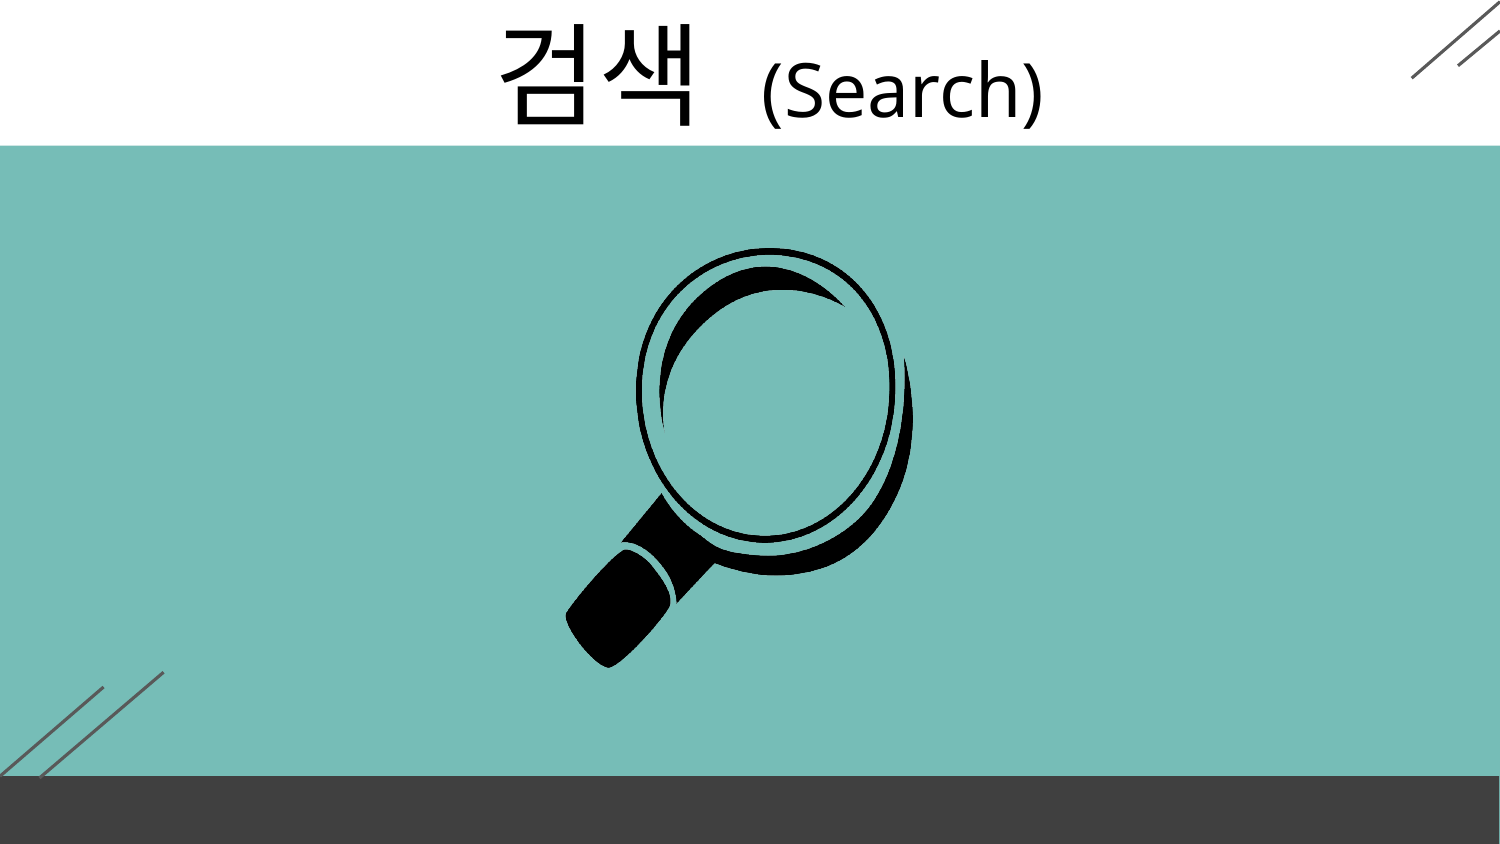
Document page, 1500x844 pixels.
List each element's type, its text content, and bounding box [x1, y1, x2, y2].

title 검색 (Search) [0, 0, 1500, 146]
picture [339, 234, 1114, 680]
